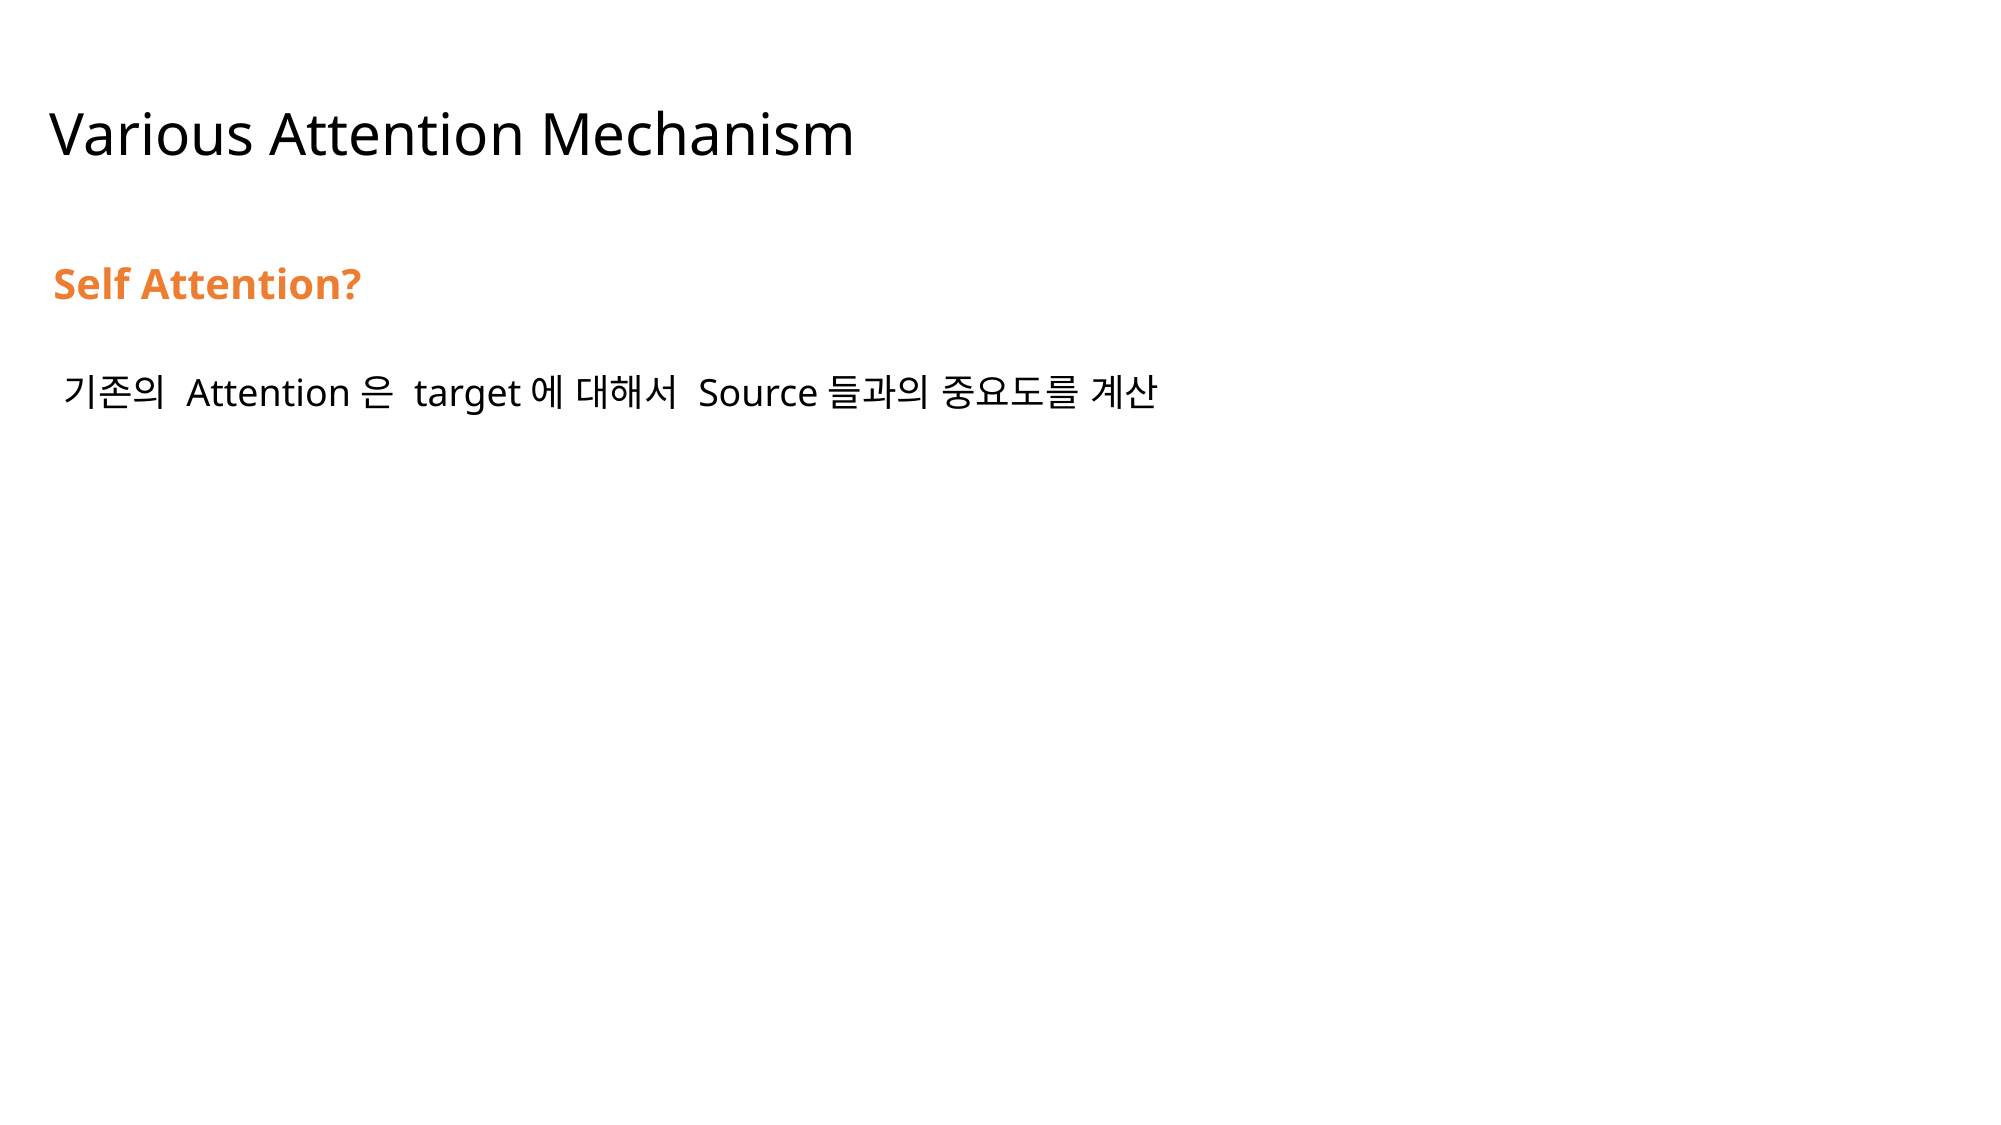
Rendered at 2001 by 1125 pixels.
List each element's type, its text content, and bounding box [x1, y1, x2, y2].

text_box 기존의 Attention은 target에 대해서 Source들과의 중요도를 계산 [48, 361, 1185, 422]
text_box Various Attention Mechanism [34, 89, 871, 175]
text_box Self Attention? [38, 250, 377, 316]
